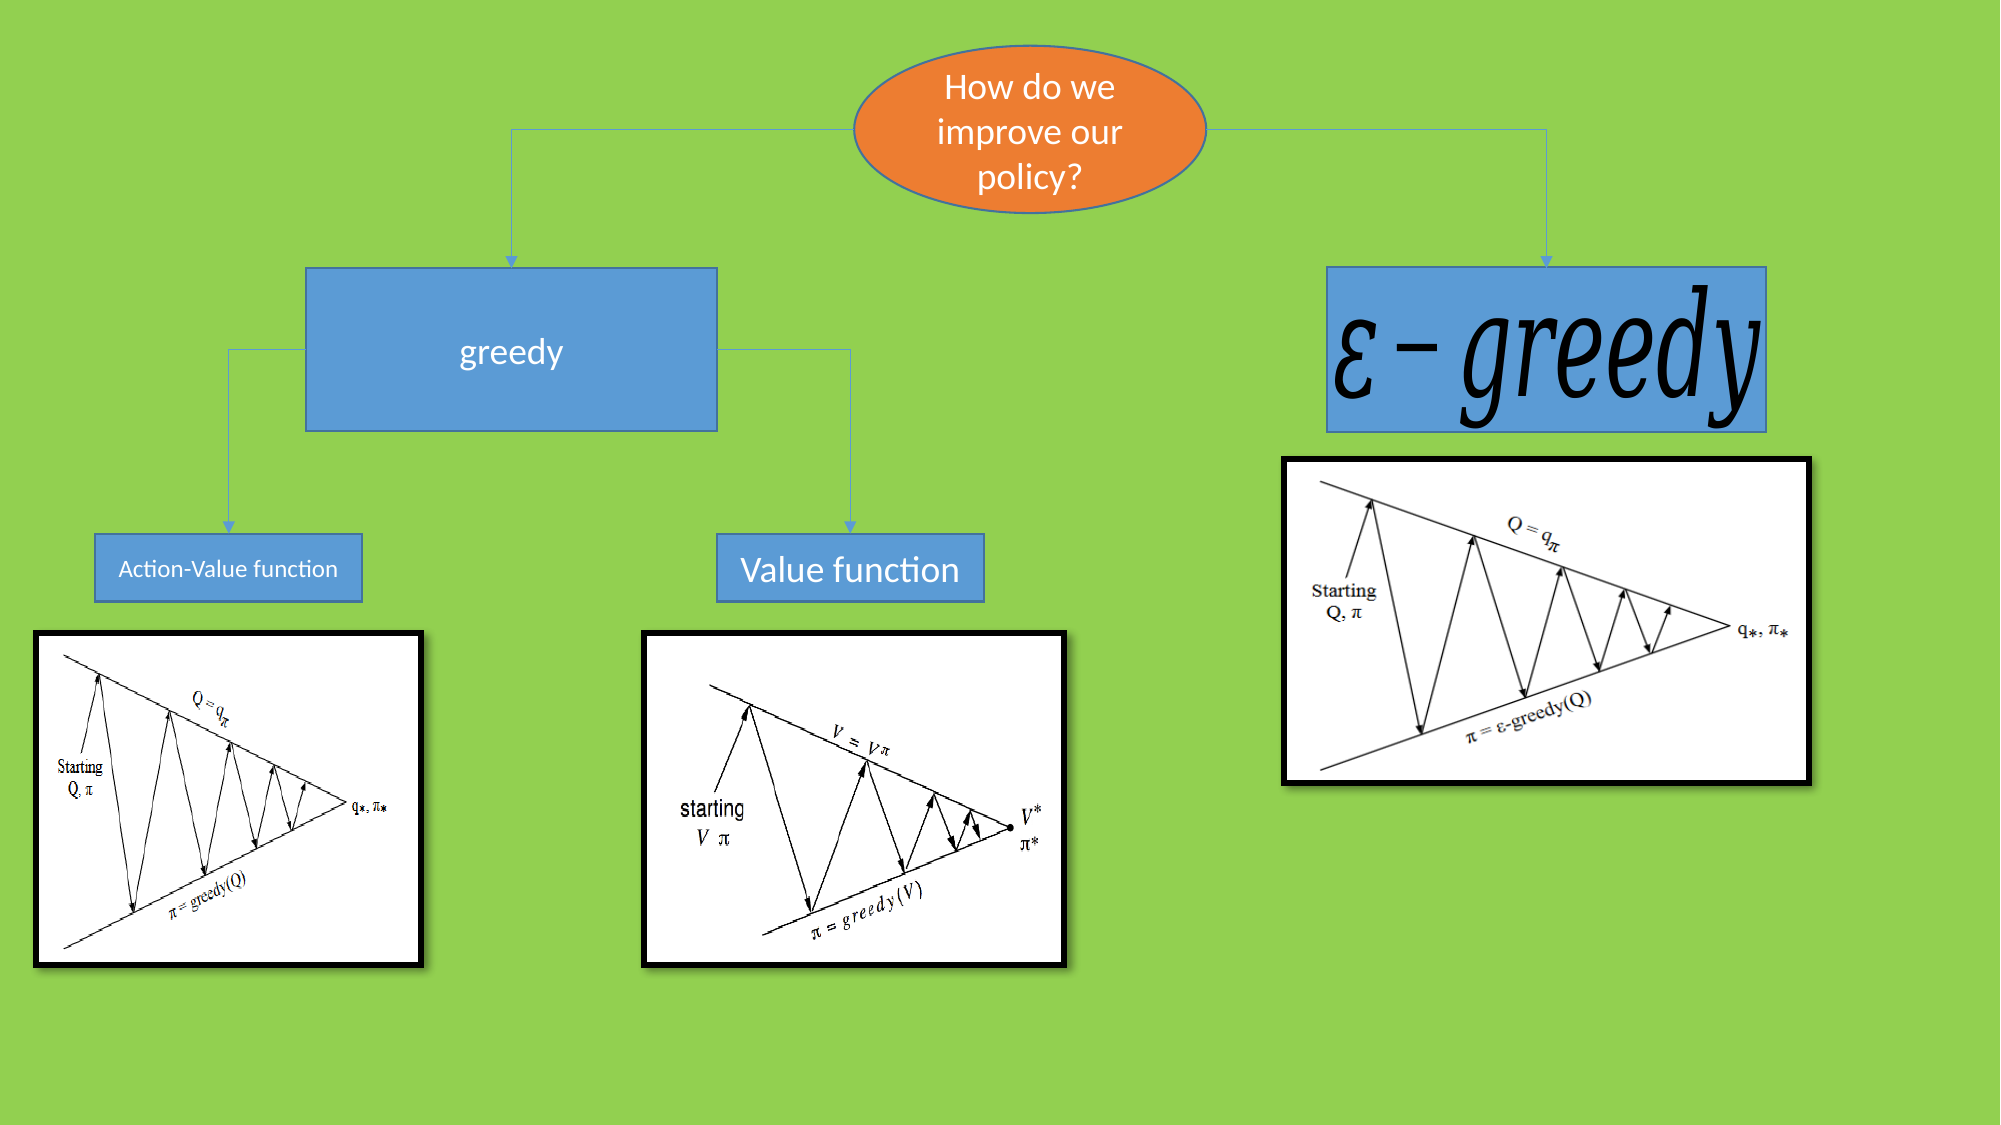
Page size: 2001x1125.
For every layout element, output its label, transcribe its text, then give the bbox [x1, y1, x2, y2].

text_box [511, 129, 855, 269]
text_box greedy [305, 267, 718, 432]
text_box Value function [716, 533, 985, 603]
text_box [228, 349, 307, 534]
text_box How do we improve our policy? [853, 44, 1208, 215]
picture [1287, 462, 1806, 780]
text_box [716, 349, 851, 534]
picture [39, 636, 419, 962]
text_box Action-Value function [94, 533, 363, 603]
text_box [1206, 129, 1547, 269]
picture [647, 636, 1062, 962]
